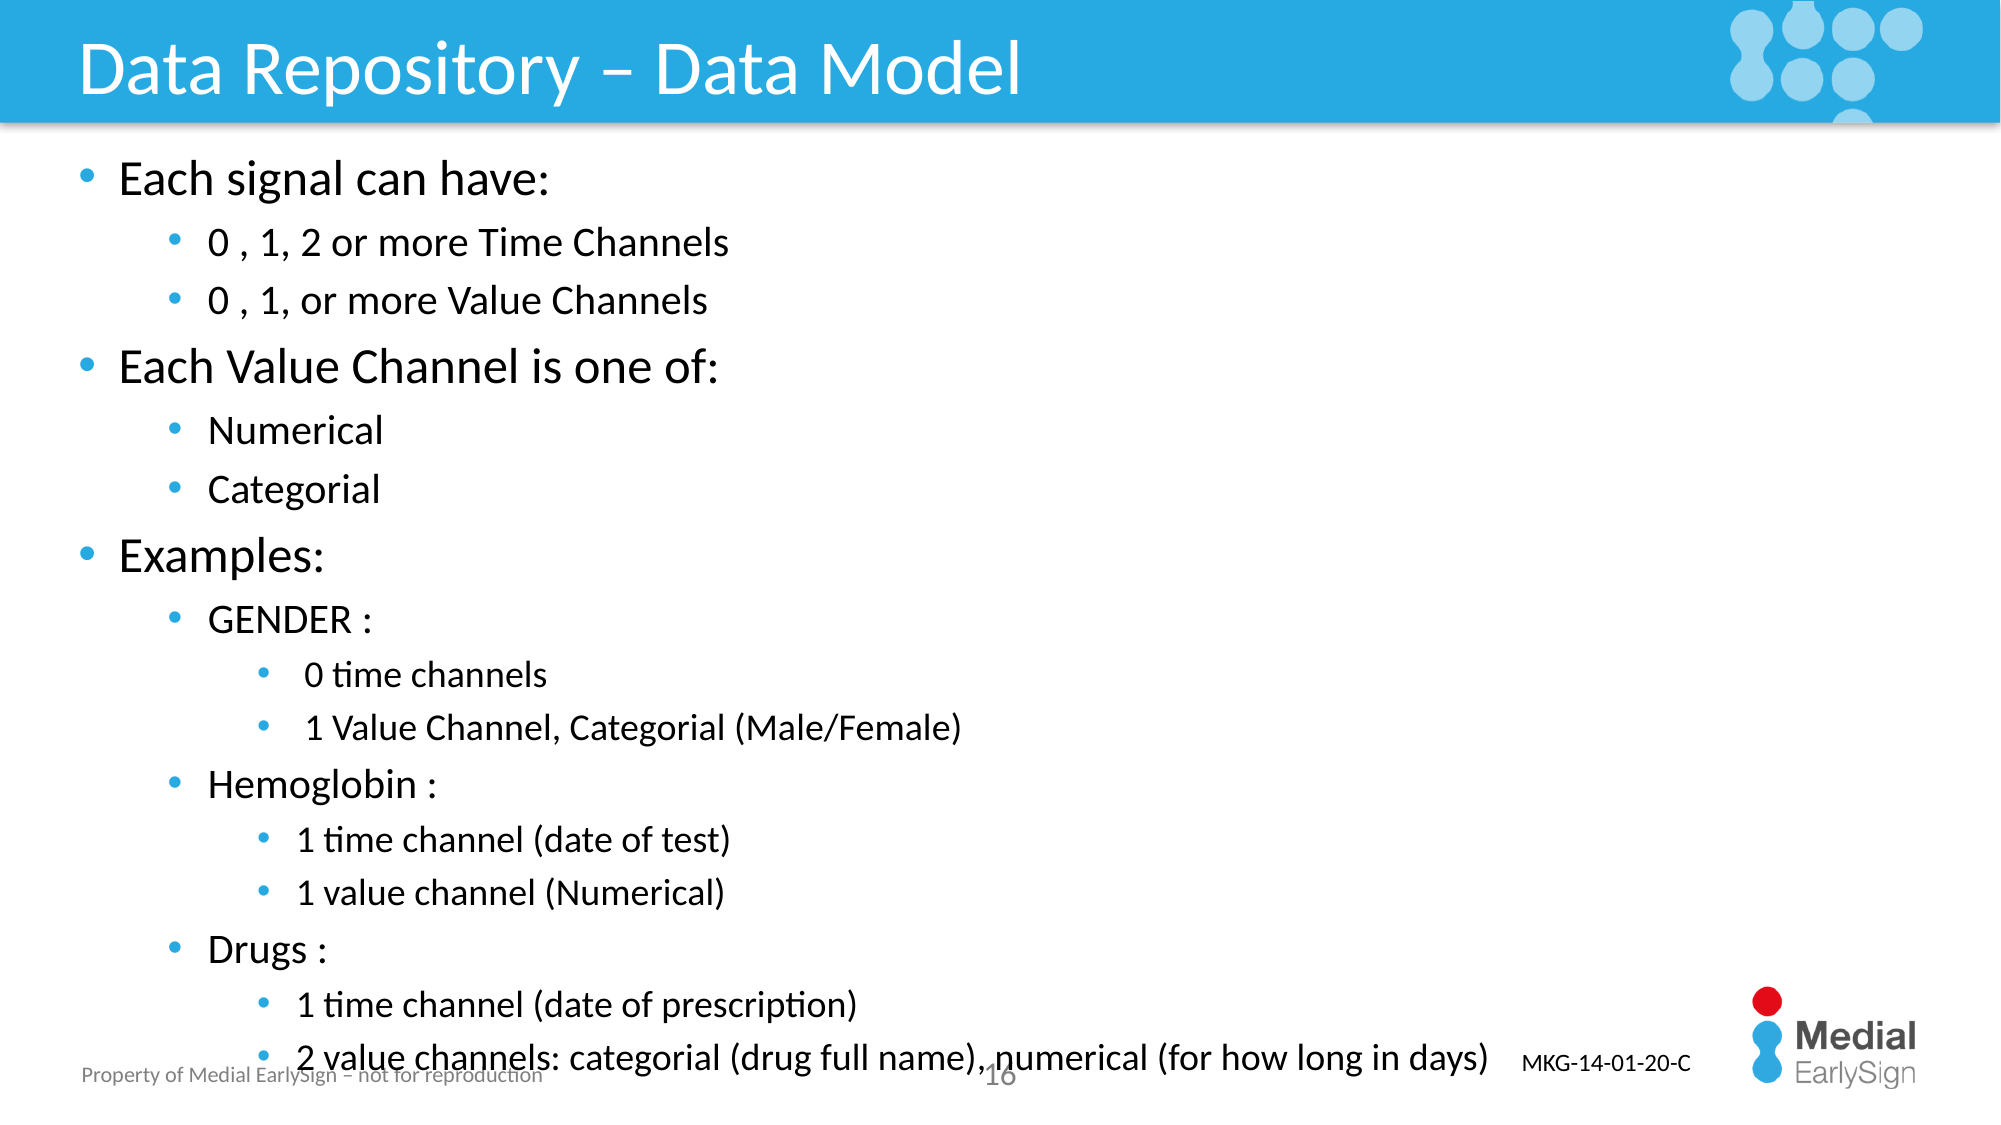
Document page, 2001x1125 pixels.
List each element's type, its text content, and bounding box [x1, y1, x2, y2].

title Data Repository – Data Model [63, 8, 1729, 119]
list Each signal can have: 0 , 1, 2 or more Time Channels 0 , 1, or more Value Channels Each Value Channel is one of: Numerical Categorial Examples: GENDER : 0 time channels 1 Value Channel, Categorial (Male/Female) Hemoglobin : 1 time channel (date of test) 1 value channel (Numerical) Drugs : 1 time channel (date of prescription) 2 value channels: categorial (drug full name), numerical (for how long in days) [63, 137, 1835, 1089]
picture [1730, 1, 1923, 123]
picture [1835, 986, 1915, 1089]
